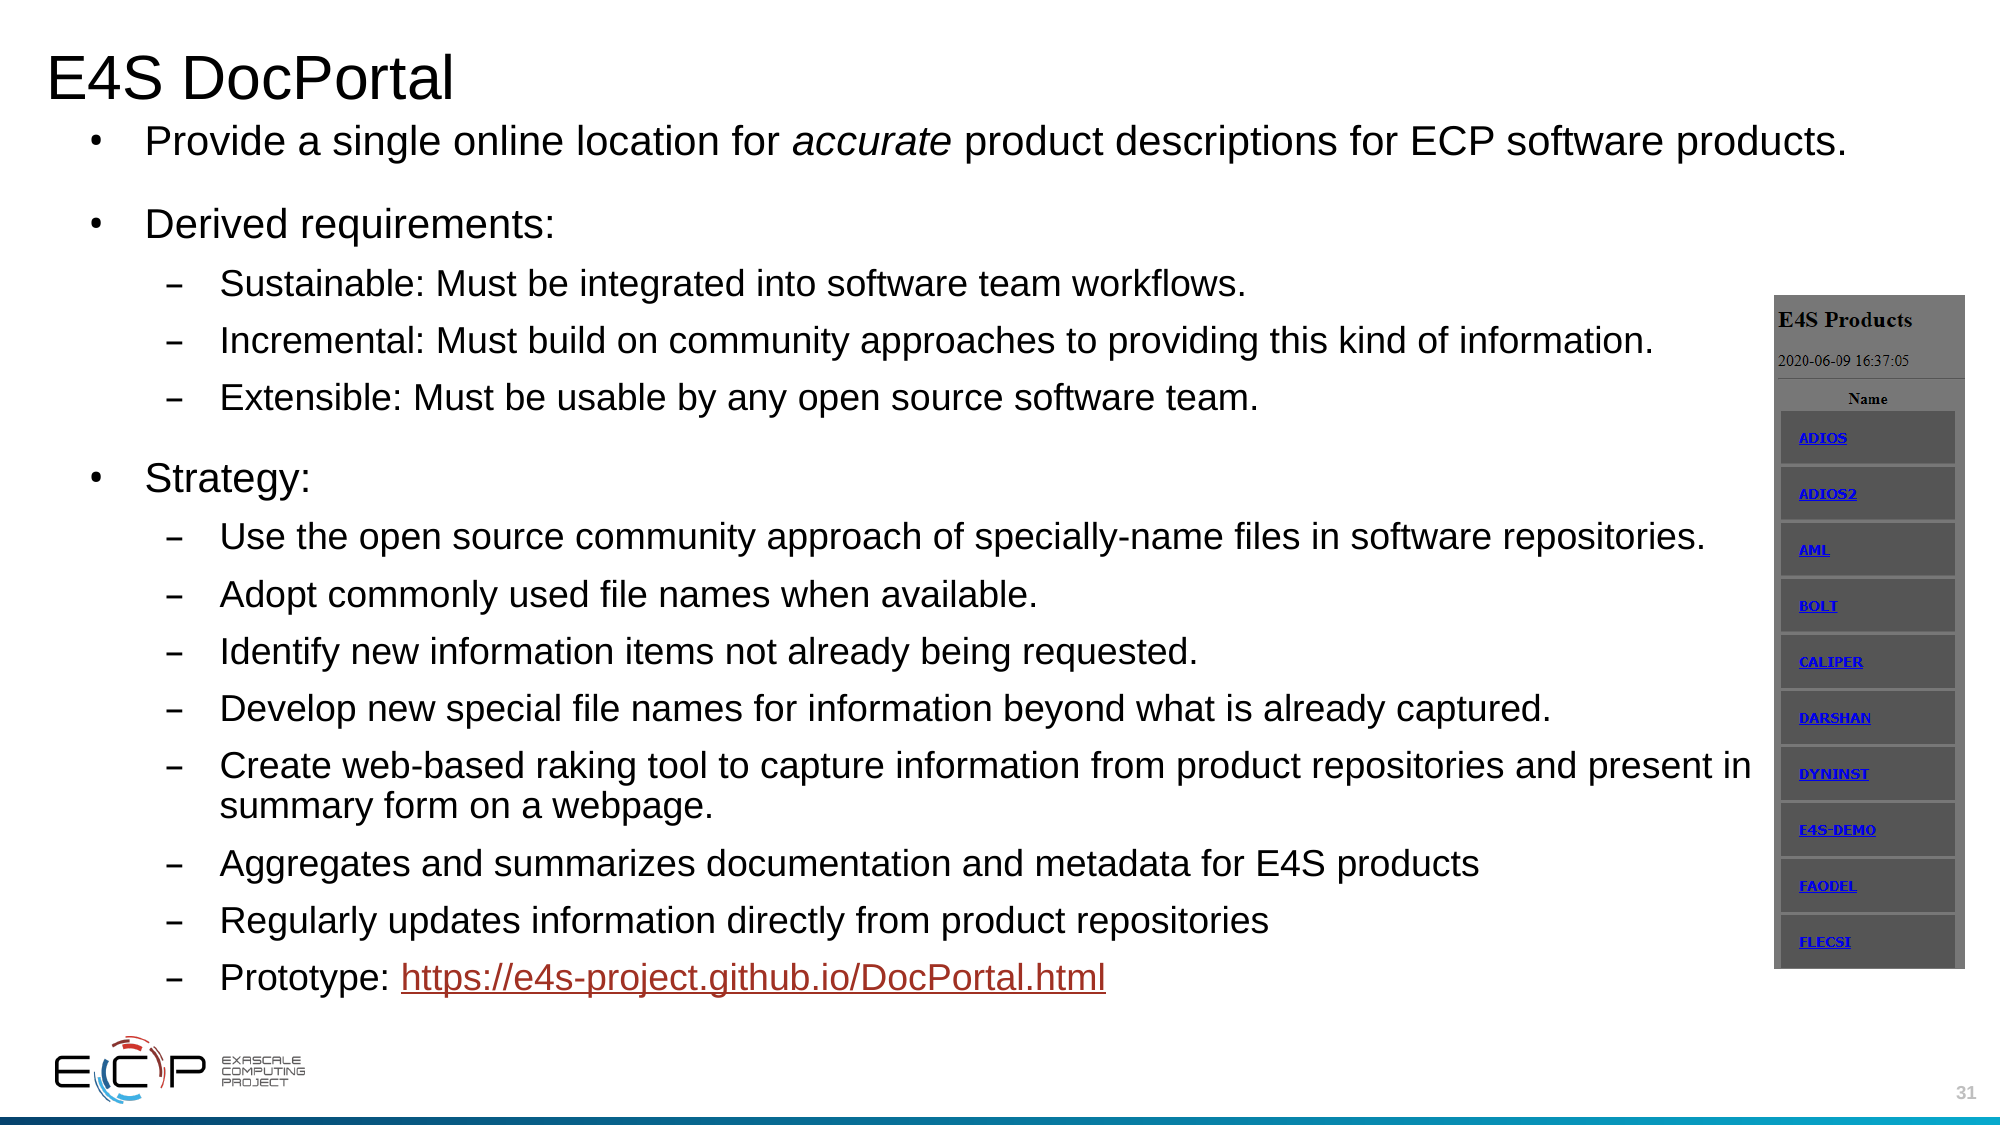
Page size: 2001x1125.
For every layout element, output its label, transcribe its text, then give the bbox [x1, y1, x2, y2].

picture [55, 1036, 305, 1104]
picture [299, 1117, 309, 1125]
list Provide a single online location for accurate product descriptions for ECP software products. Derived requirements: Sustainable: Must be integrated into software team workflows. Incremental: Must build on community approaches to providing this kind of information. Extensible: Must be usable by any open source software team. Strategy: Use the open source community approach of specially-name files in software repositories. Adopt commonly used file names when available. Identify new information items not already being requested. Develop new special file names for information beyond what is already captured. Create web-based raking tool to capture information from product repositories and present in summary form on a webpage. Aggregates and summarizes documentation and metadata for E4S products Regularly updates information directly from product repositories Prototype: https://e4s-project.github.io/DocPortal.html [54, 112, 1921, 925]
picture [1951, 1117, 1963, 1125]
picture [1773, 295, 1965, 970]
picture [1990, 1117, 2000, 1125]
title E4S DocPortal [31, 37, 1944, 187]
picture [0, 1117, 284, 1125]
picture [338, 1117, 349, 1125]
